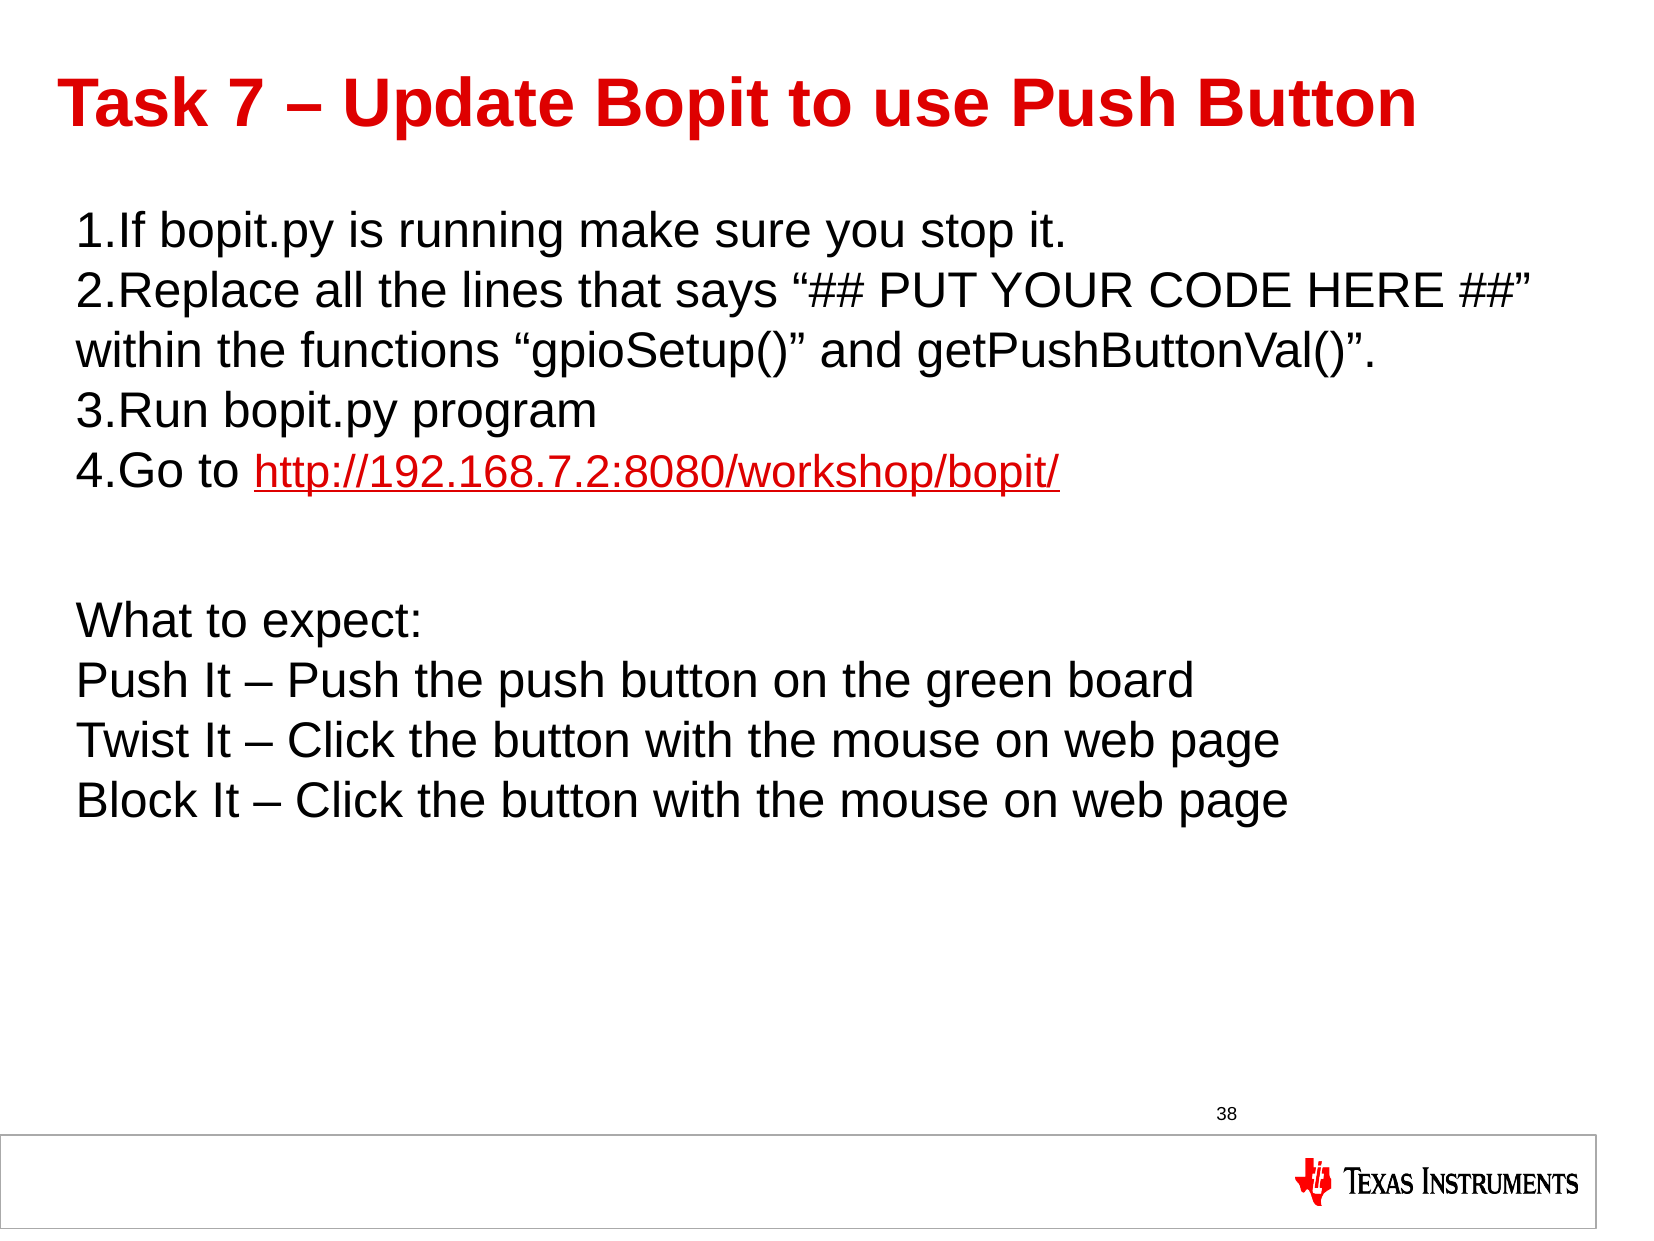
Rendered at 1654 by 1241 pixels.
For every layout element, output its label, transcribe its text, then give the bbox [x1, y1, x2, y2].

picture [1295, 1158, 1578, 1206]
text_box 38 [1201, 1093, 1587, 1132]
text_box If bopit.py is running make sure you stop it. Replace all the lines that says “## PUT YOUR CODE HERE ##” within the functions “gpioSetup()” and getPushButtonVal()”. Run bopit.py program Go to http://192.168.7.2:8080/workshop/bopit/ What to expect: Push It – Push the push button on the green board Twist It – Click the button with the mouse on web page Block It – Click the button with the mouse on web page [60, 189, 1592, 1084]
text_box Task 7 – Update Bopit to use Push Button [41, 25, 1572, 173]
